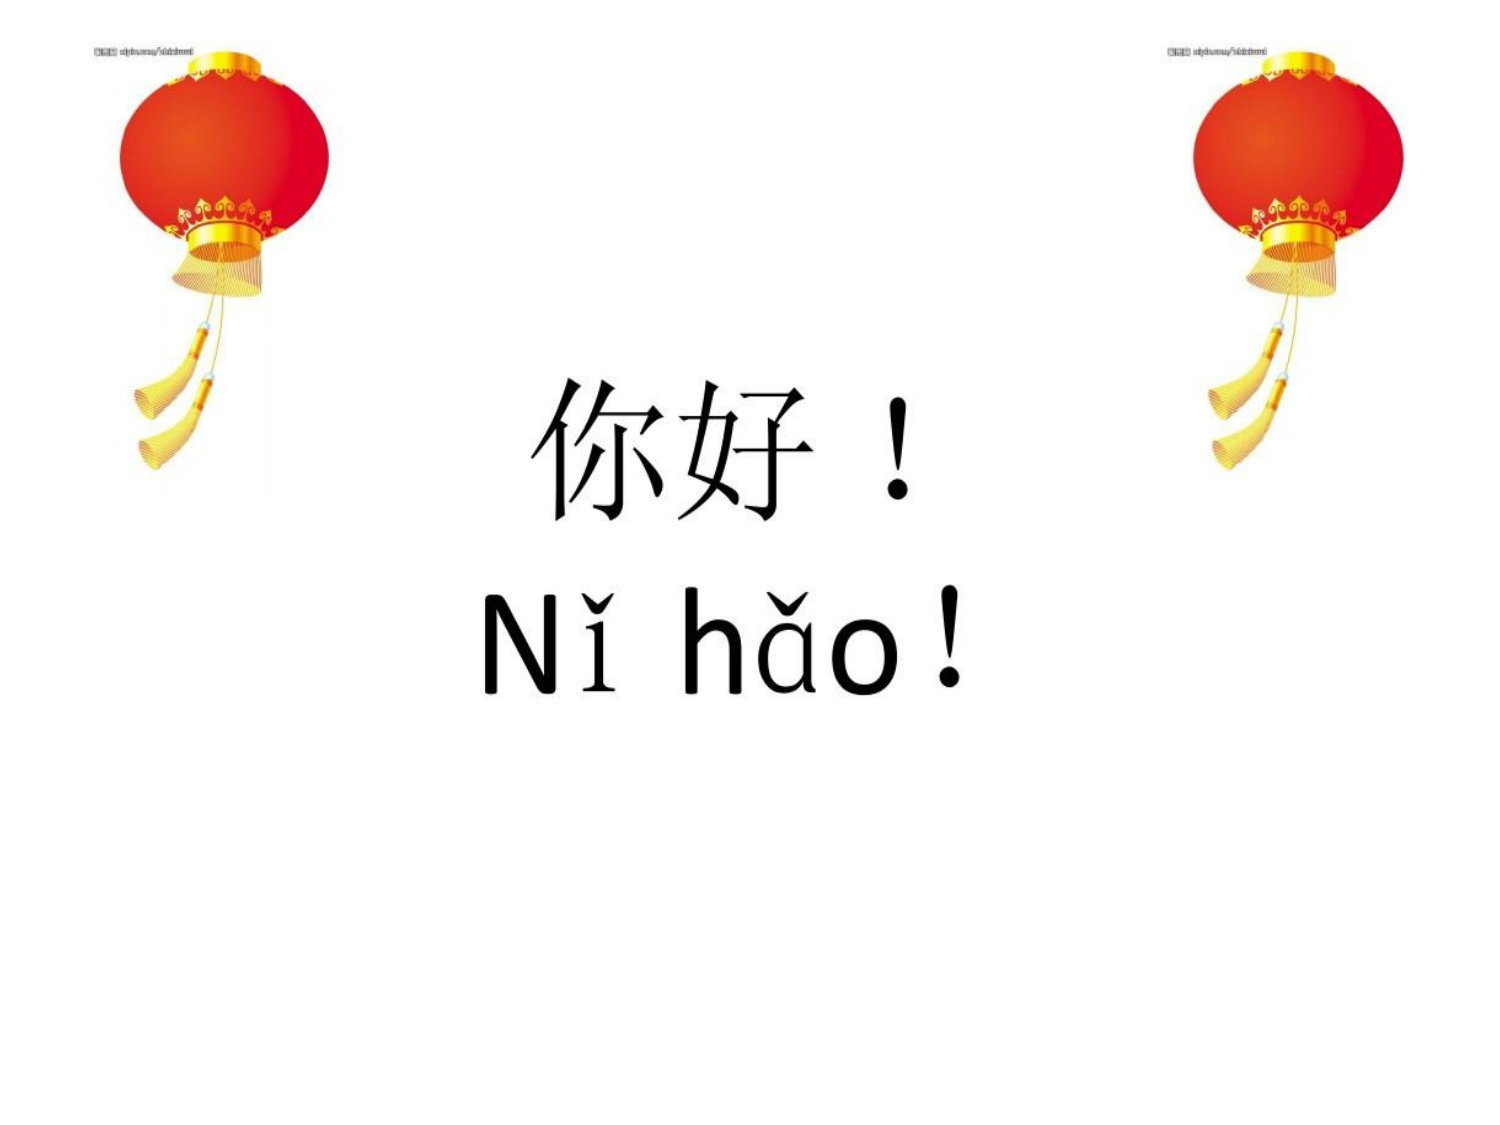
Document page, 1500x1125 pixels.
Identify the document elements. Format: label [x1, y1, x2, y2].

list [88, 42, 1416, 1098]
